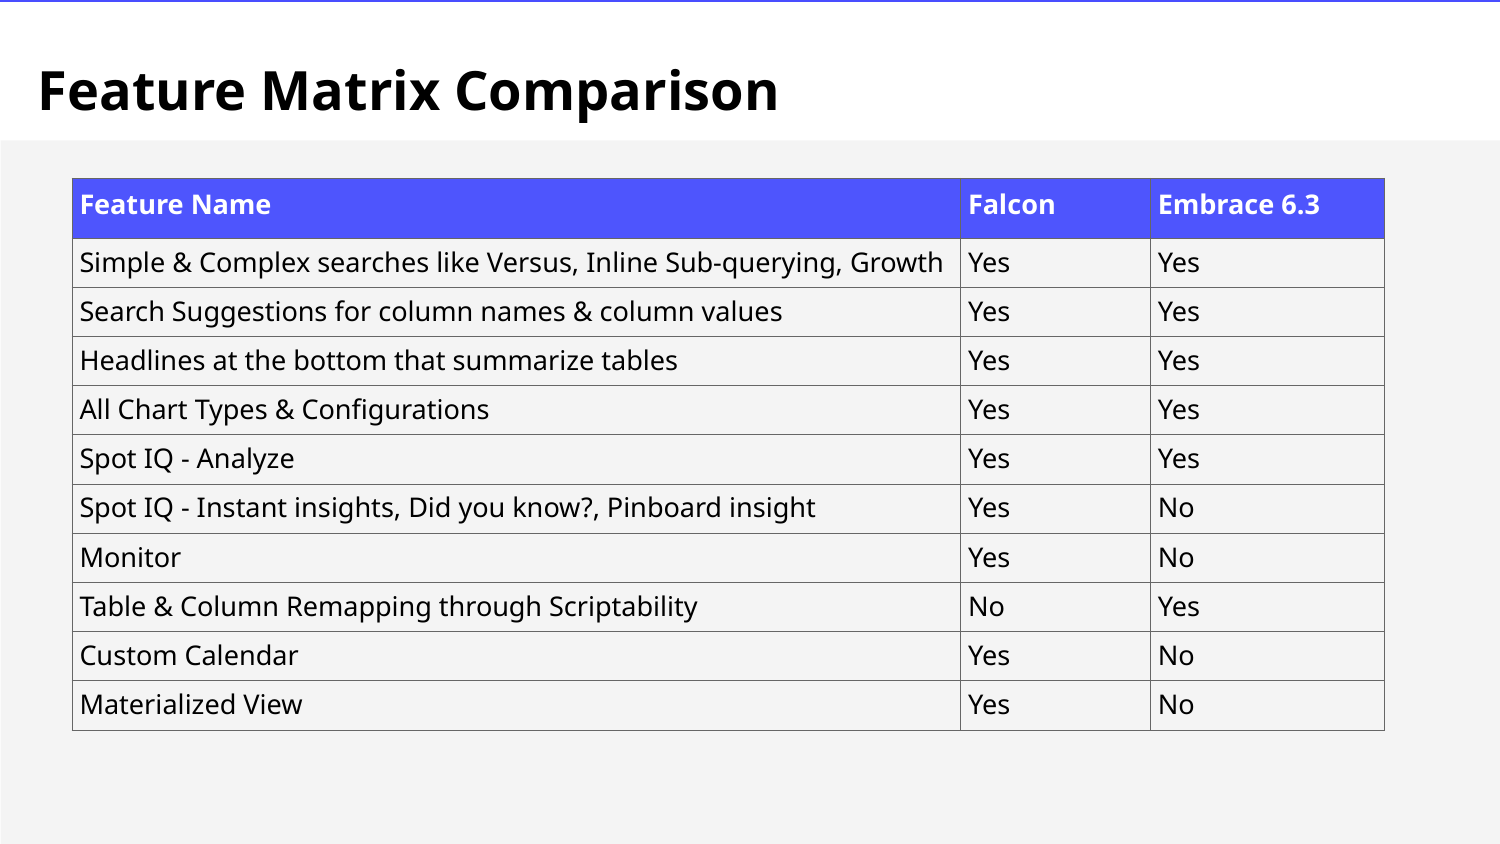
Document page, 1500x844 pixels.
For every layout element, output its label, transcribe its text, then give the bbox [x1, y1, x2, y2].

table_cell Yes [1151, 435, 1384, 484]
table_cell Materialized View [73, 681, 960, 730]
table_cell Spot IQ - Instant insights, Did you know?, Pinboard insight [73, 485, 960, 533]
table_cell Custom Calendar [73, 632, 960, 680]
table_cell Yes [1151, 583, 1384, 631]
table_cell Yes [961, 485, 1150, 533]
table_header Embrace 6.3 [1151, 179, 1384, 238]
table_header Feature Name [73, 179, 960, 238]
table_cell Yes [961, 345, 1150, 385]
table_cell All Chart Types & Configurations [73, 386, 960, 434]
table_cell Yes [961, 386, 1150, 434]
table_cell No [1151, 485, 1384, 533]
table_cell No [1151, 681, 1384, 730]
table_cell Headlines at the bottom that summarize tables [73, 337, 960, 385]
table_header Falcon [961, 179, 1150, 238]
table_cell No [1151, 632, 1384, 680]
title Feature Matrix Comparison [32, 45, 1425, 124]
text_box [74, 269, 1500, 345]
table_cell Monitor [73, 534, 960, 582]
table_cell Spot IQ - Analyze [73, 435, 960, 484]
table_cell Simple & Complex searches like Versus, Inline Sub-querying, Growth [73, 239, 960, 287]
table_cell No [1151, 534, 1384, 582]
table_cell Yes [961, 534, 1150, 582]
table_cell Table & Column Remapping through Scriptability [73, 583, 960, 631]
table_cell Yes [961, 435, 1150, 484]
table_cell Yes [1151, 239, 1384, 269]
table_cell Yes [1151, 386, 1384, 434]
table_cell No [961, 583, 1150, 631]
table_cell Yes [961, 681, 1150, 730]
table_cell Yes [1151, 345, 1384, 385]
table_cell Yes [961, 632, 1150, 680]
table_cell Yes [961, 239, 1150, 269]
